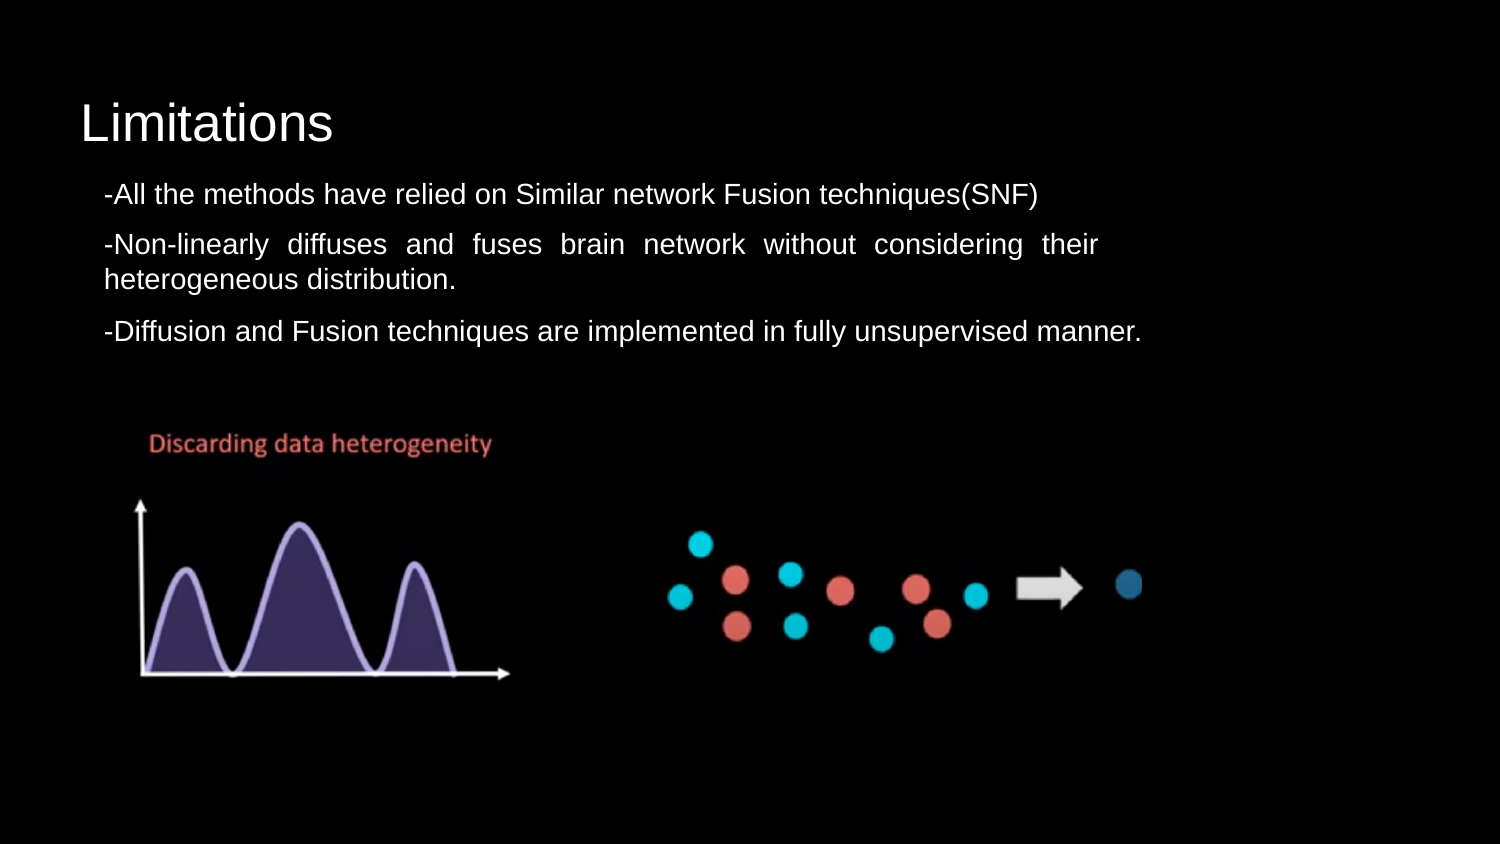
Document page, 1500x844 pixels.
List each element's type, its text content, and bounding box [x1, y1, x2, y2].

title Limitations [51, 72, 1449, 167]
text_box -All the methods have relied on Similar network Fusion techniques(SNF) [88, 160, 1276, 226]
picture [109, 421, 562, 690]
picture [656, 518, 1142, 665]
text_box -Diffusion and Fusion techniques are implemented in fully unsupervised manner. [88, 297, 1216, 363]
text_box -Non-linearly diffuses and fuses brain network without considering their heterogeneous distribution. [88, 210, 1116, 297]
